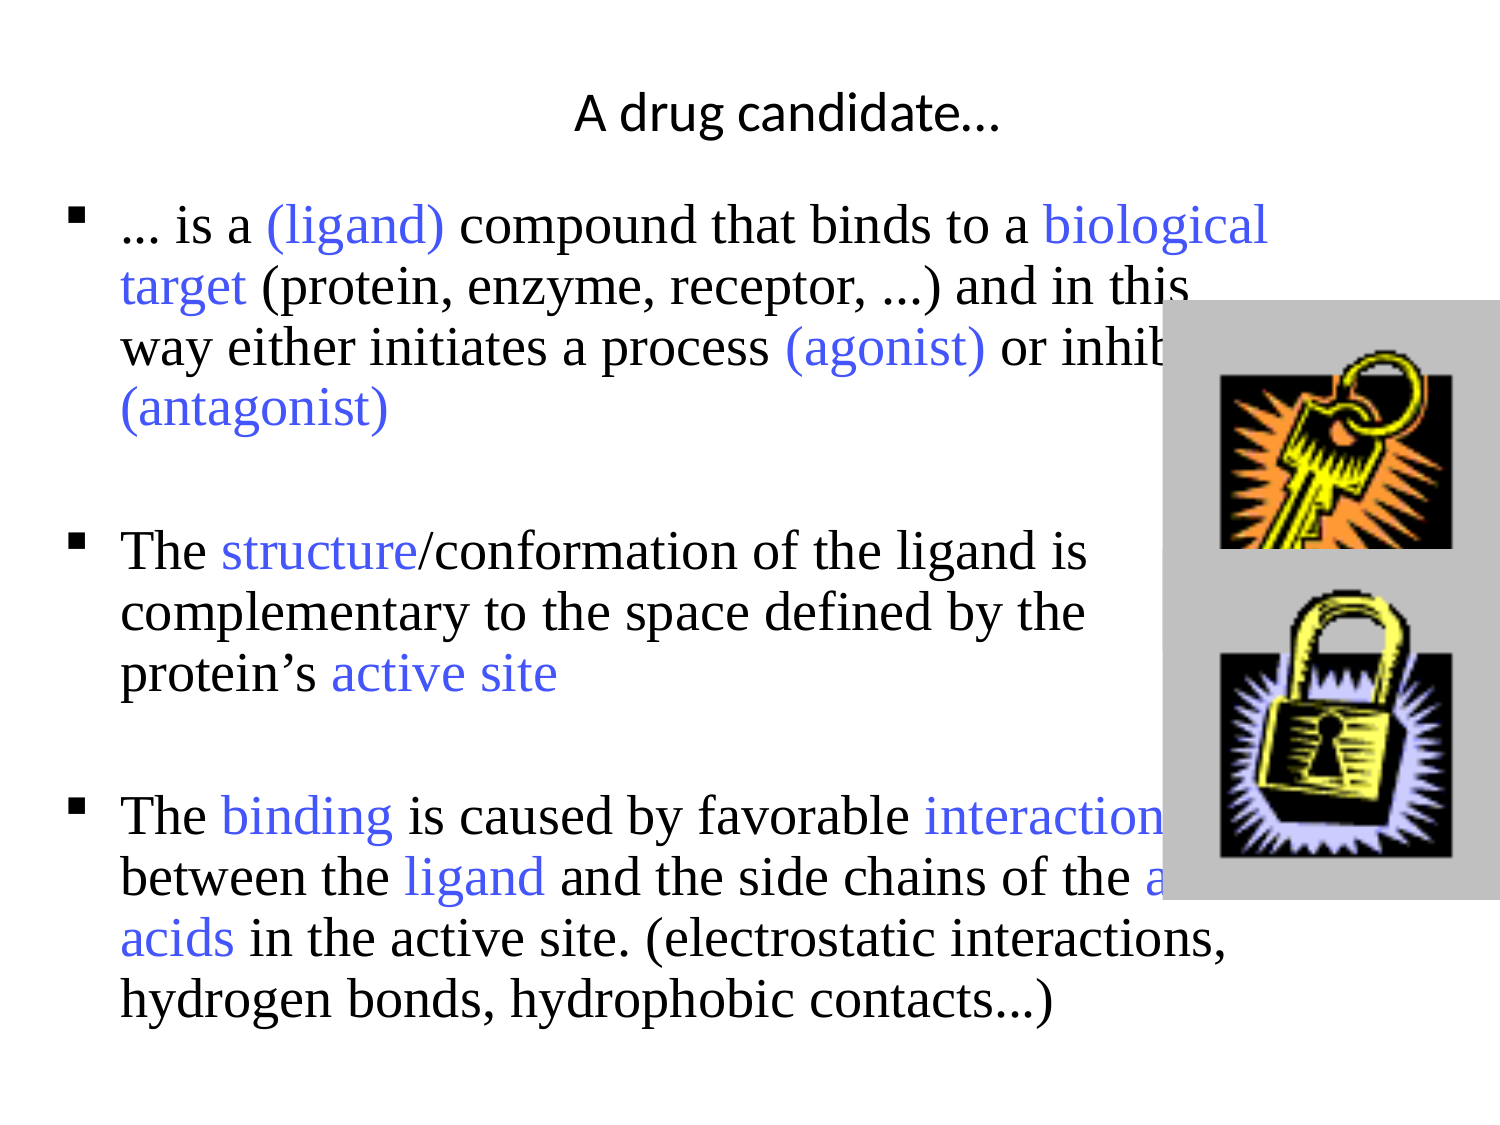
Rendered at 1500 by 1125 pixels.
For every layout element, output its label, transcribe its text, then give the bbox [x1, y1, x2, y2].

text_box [1162, 299, 1500, 549]
list ... is a (ligand) compound that binds to a biological target (protein, enzyme, receptor, ...) and in this way either initiates a process (agonist) or inhibits it (antagonist) The structure/conformation of the ligand is complementary to the space defined by the protein’s active site The binding is caused by favorable interactions between the ligand and the side chains of the amino acids in the active site. (electrostatic interactions, hydrogen bonds, hydrophobic contacts...) [37, 187, 1313, 1075]
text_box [1162, 549, 1500, 901]
title A drug candidate… [150, 0, 1425, 150]
